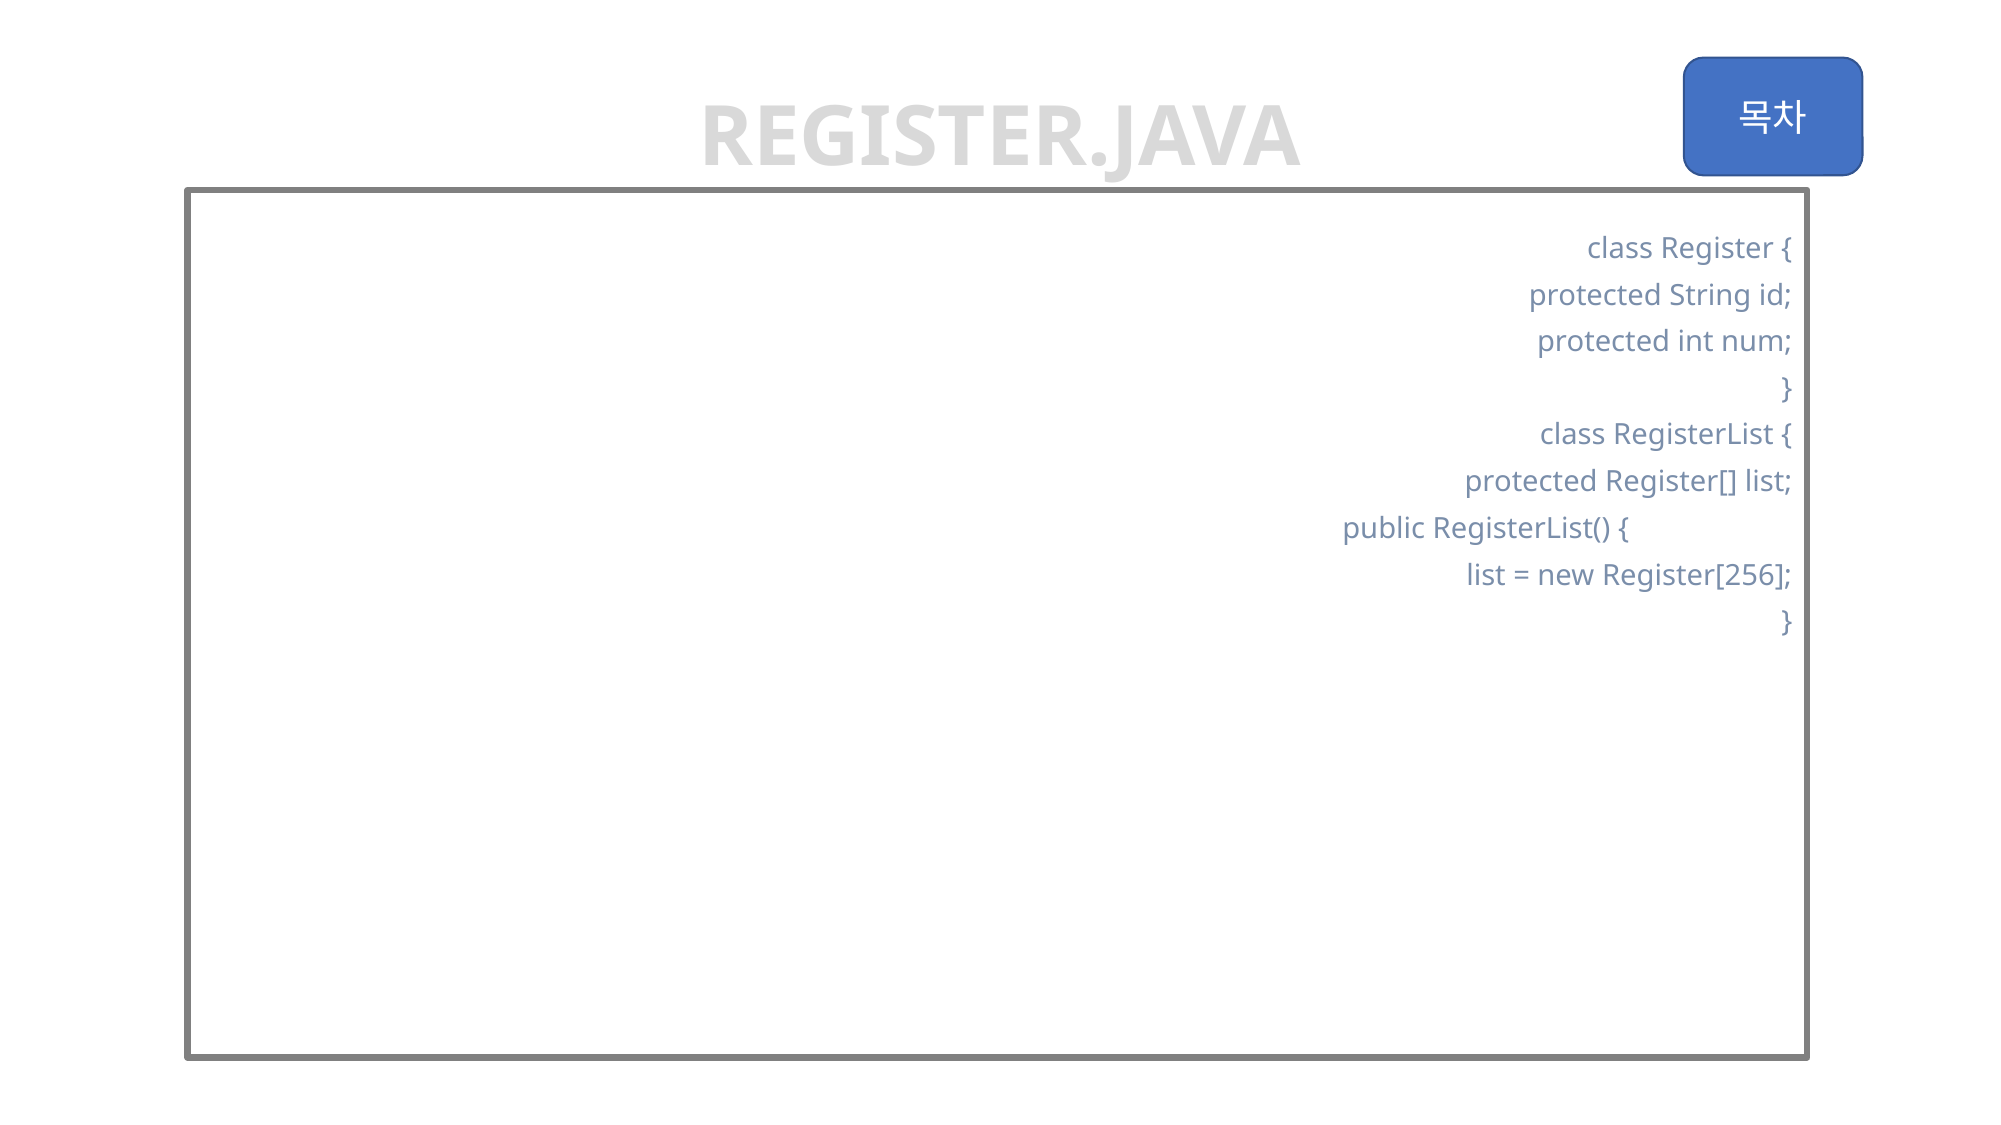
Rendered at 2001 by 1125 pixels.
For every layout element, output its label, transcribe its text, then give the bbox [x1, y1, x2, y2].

list class Register { protected String id; protected int num; } class RegisterList { protected Register[] list; public RegisterList() { list = new Register[256]; } [187, 189, 1808, 1058]
title register.java [186, 62, 1813, 190]
